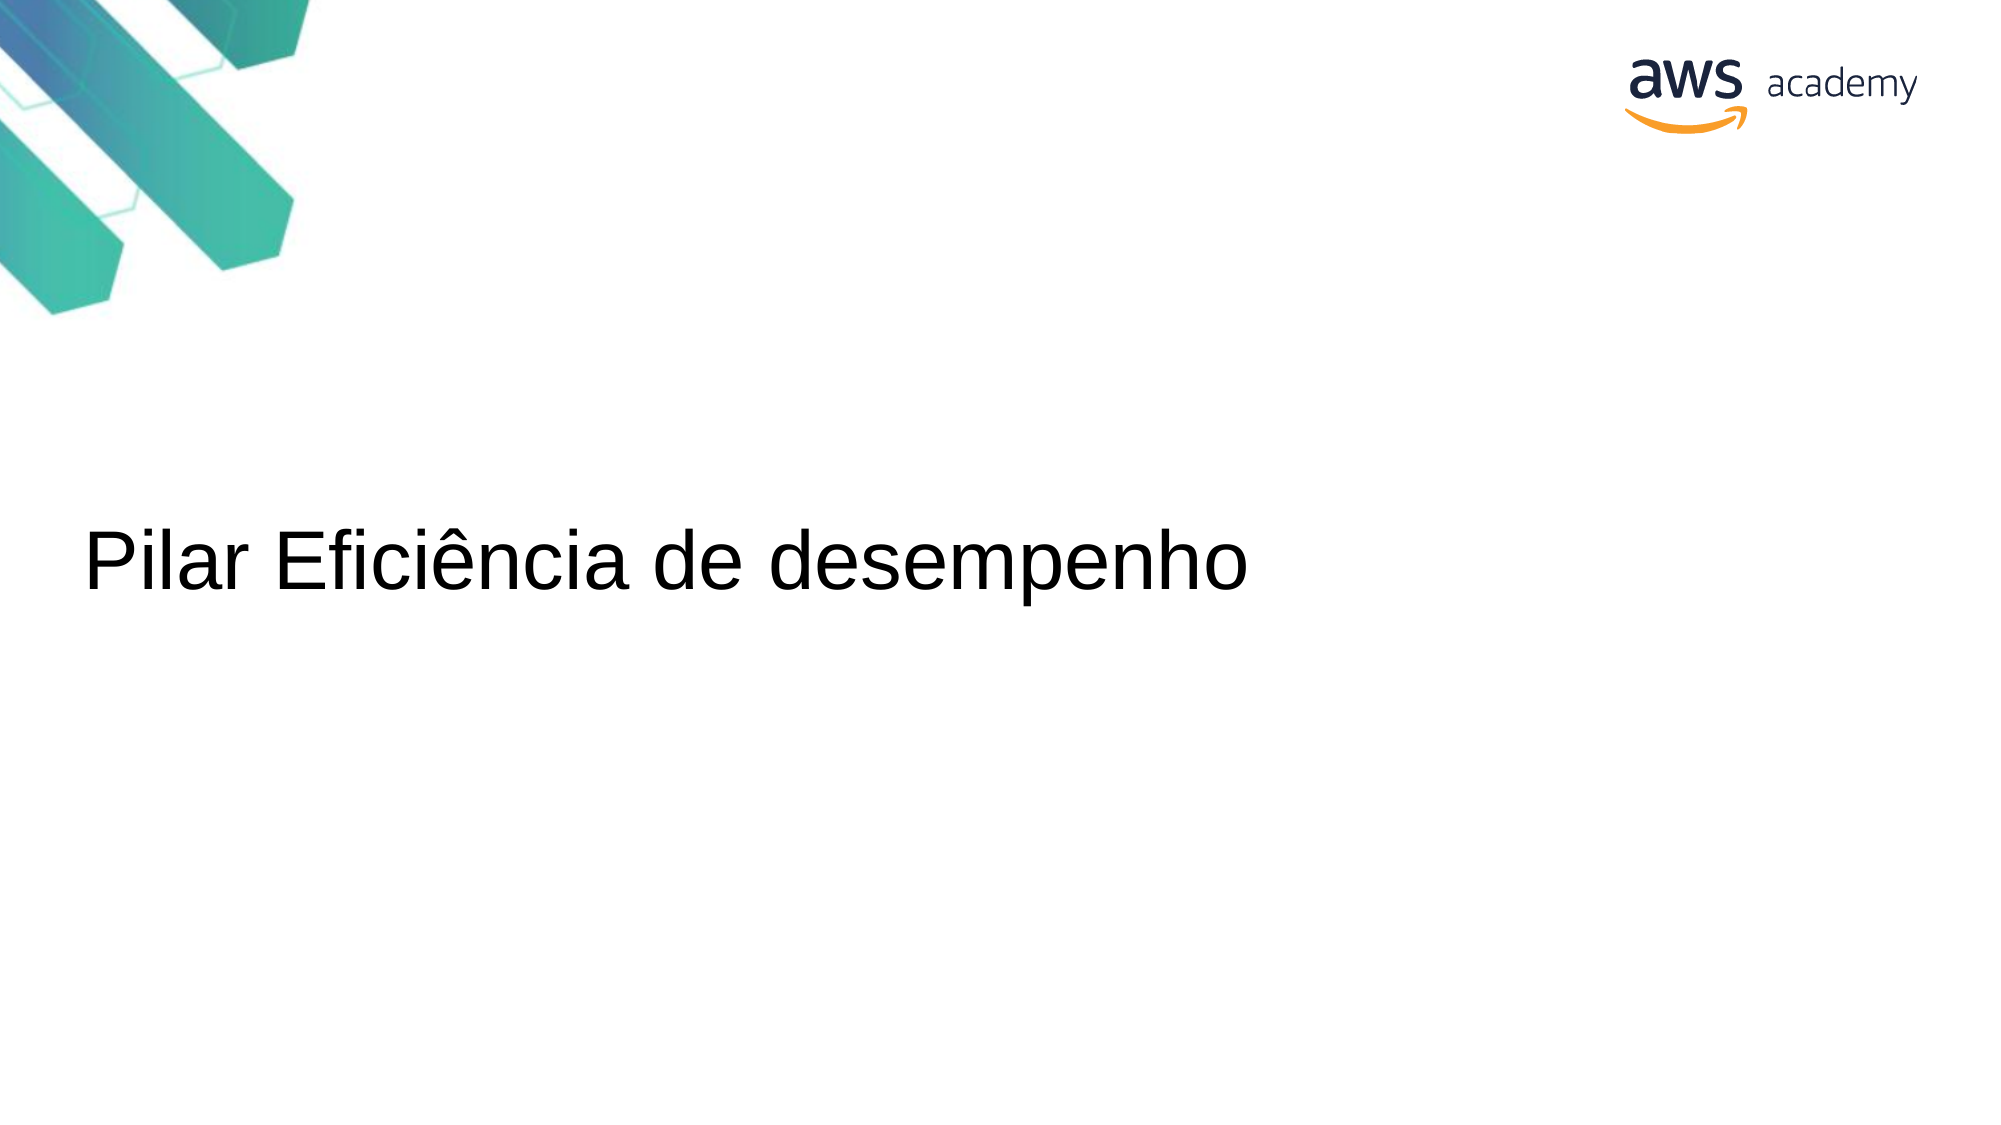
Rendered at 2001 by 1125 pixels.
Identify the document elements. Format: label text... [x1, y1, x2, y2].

title Pilar Eficiência de desempenho [68, 523, 1932, 602]
picture [1625, 59, 1917, 134]
picture [0, 0, 373, 356]
